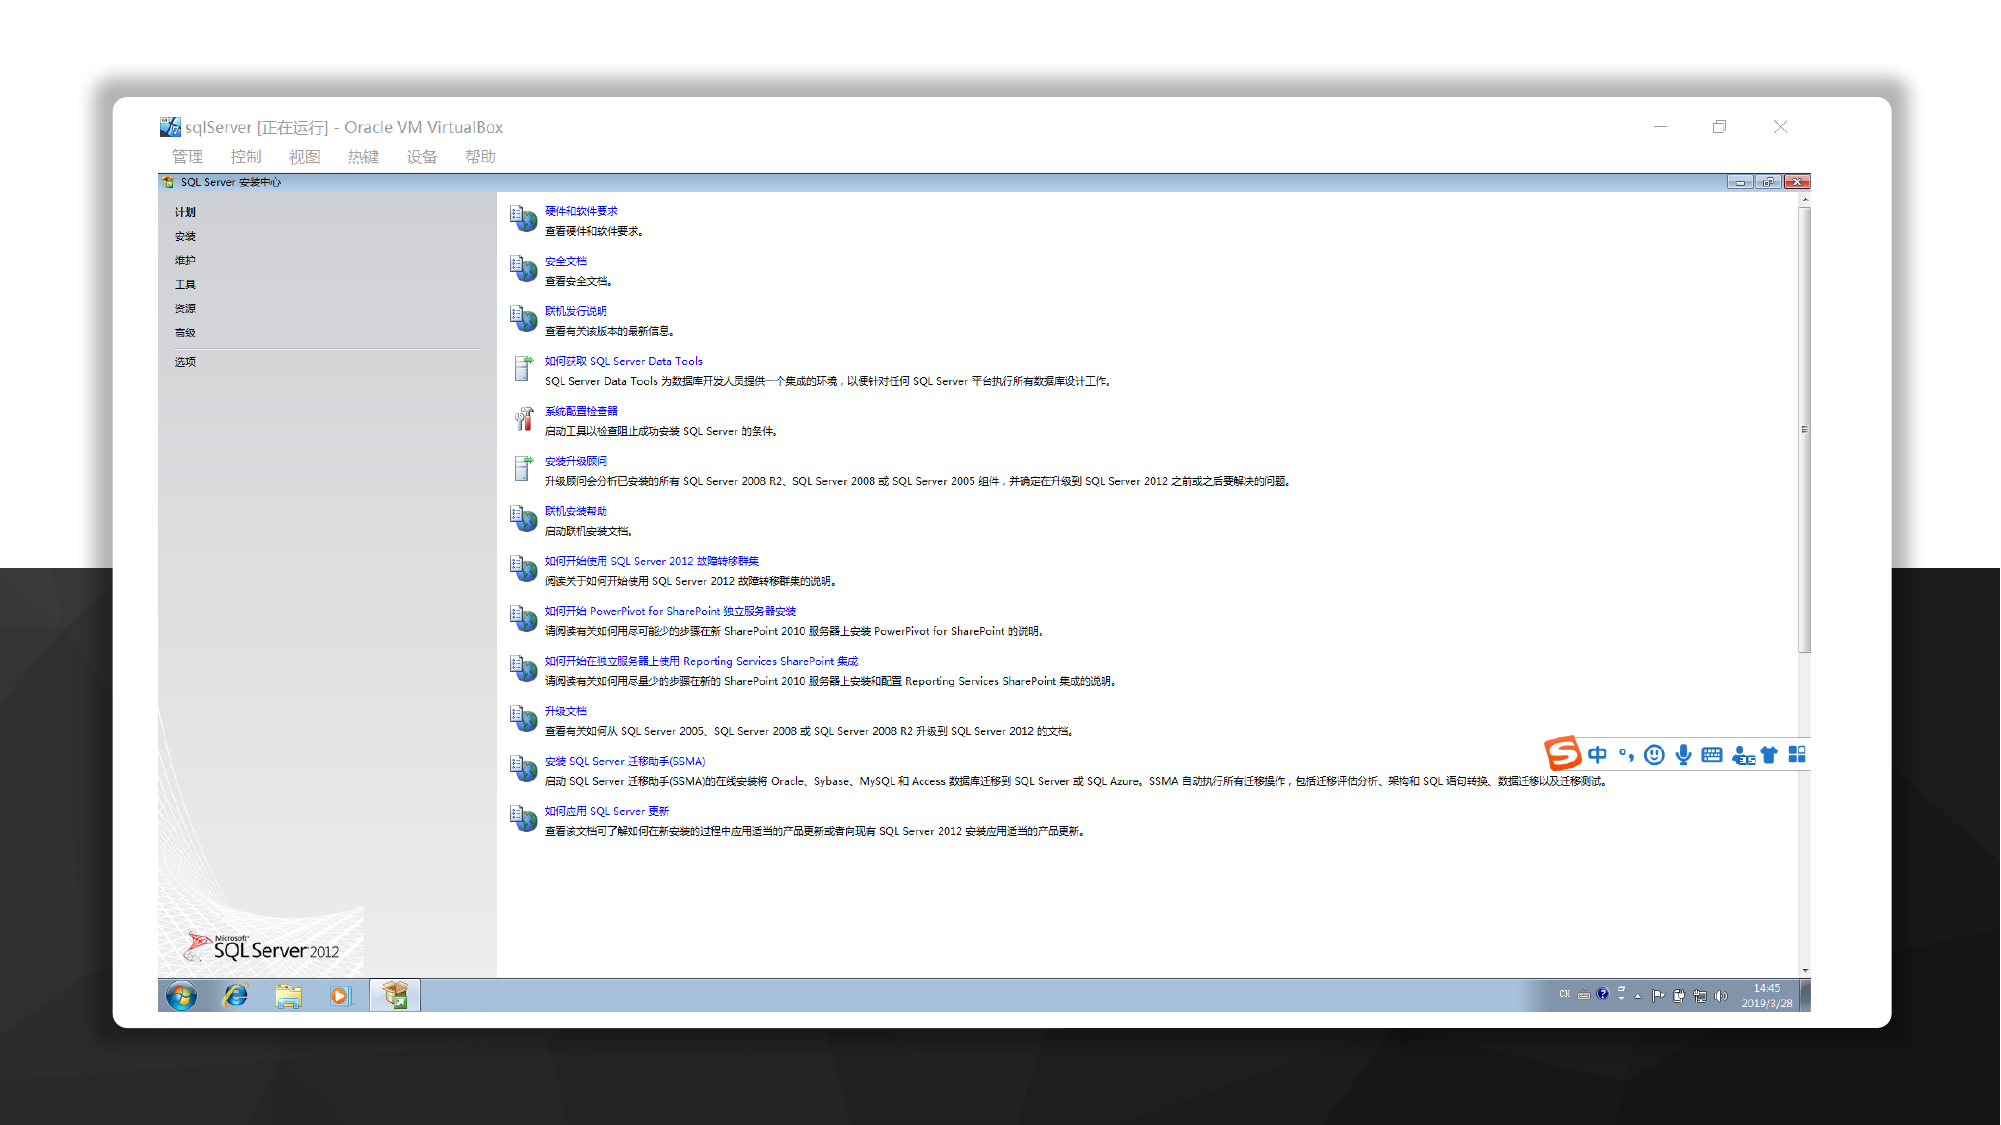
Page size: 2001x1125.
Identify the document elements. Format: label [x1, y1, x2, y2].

text_box [111, 95, 1893, 568]
picture [0, 112, 2000, 1125]
